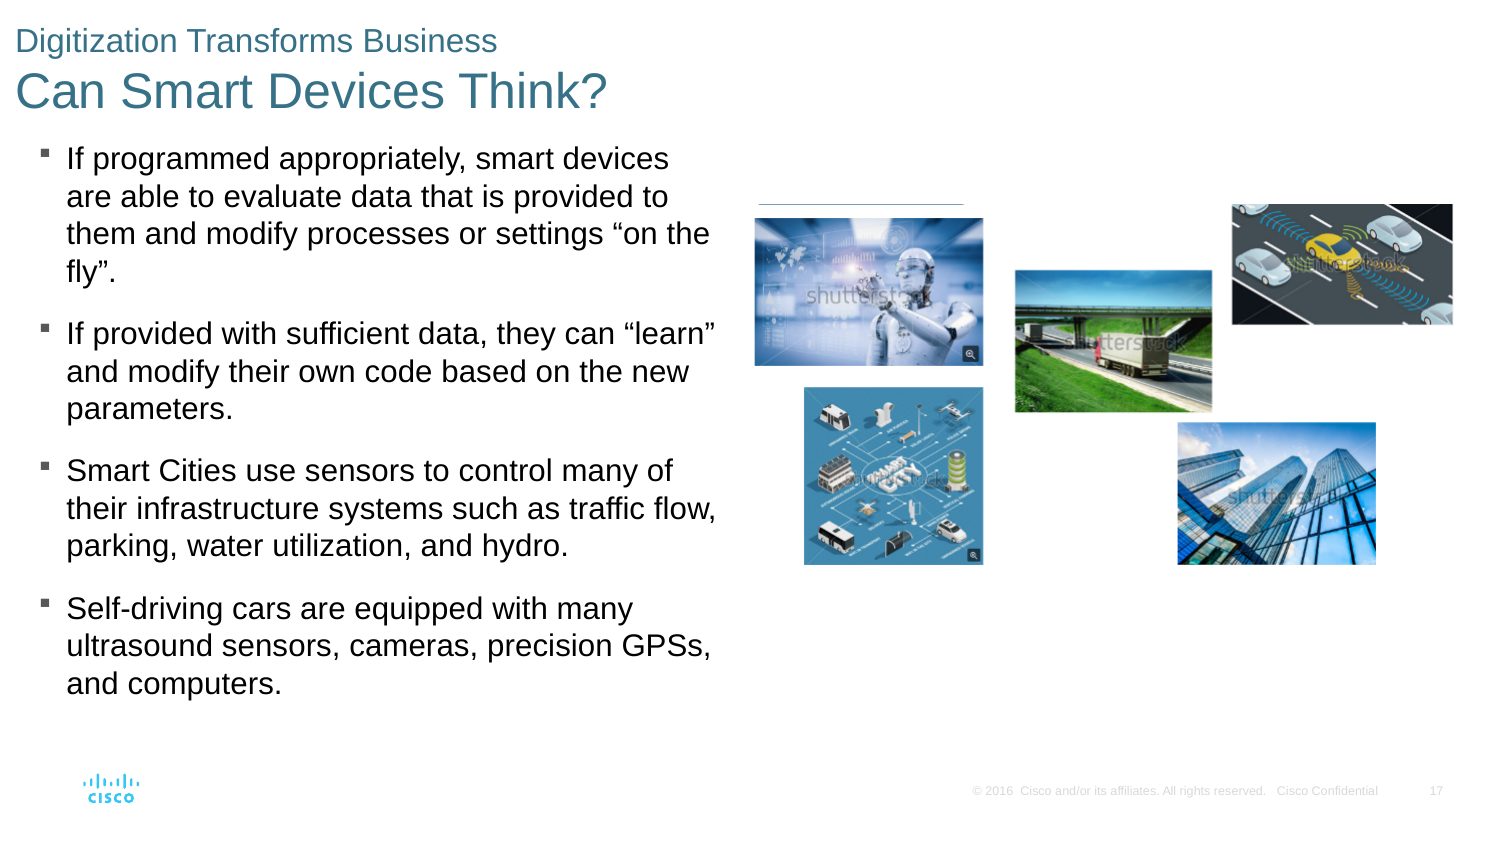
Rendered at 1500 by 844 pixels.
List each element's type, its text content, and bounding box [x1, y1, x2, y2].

picture [737, 204, 1460, 575]
title Digitization Transforms Business Can Smart Devices Think? [0, 6, 1500, 131]
list If programmed appropriately, smart devices are able to evaluate data that is provided to them and modify processes or settings “on the fly”. If provided with sufficient data, they can “learn” and modify their own code based on the new parameters. Smart Cities use sensors to control many of their infrastructure systems such as traffic flow, parking, water utilization, and hydro. Self-driving cars are equipped with many ultrasound sensors, cameras, precision GPSs, and computers. [23, 131, 750, 781]
